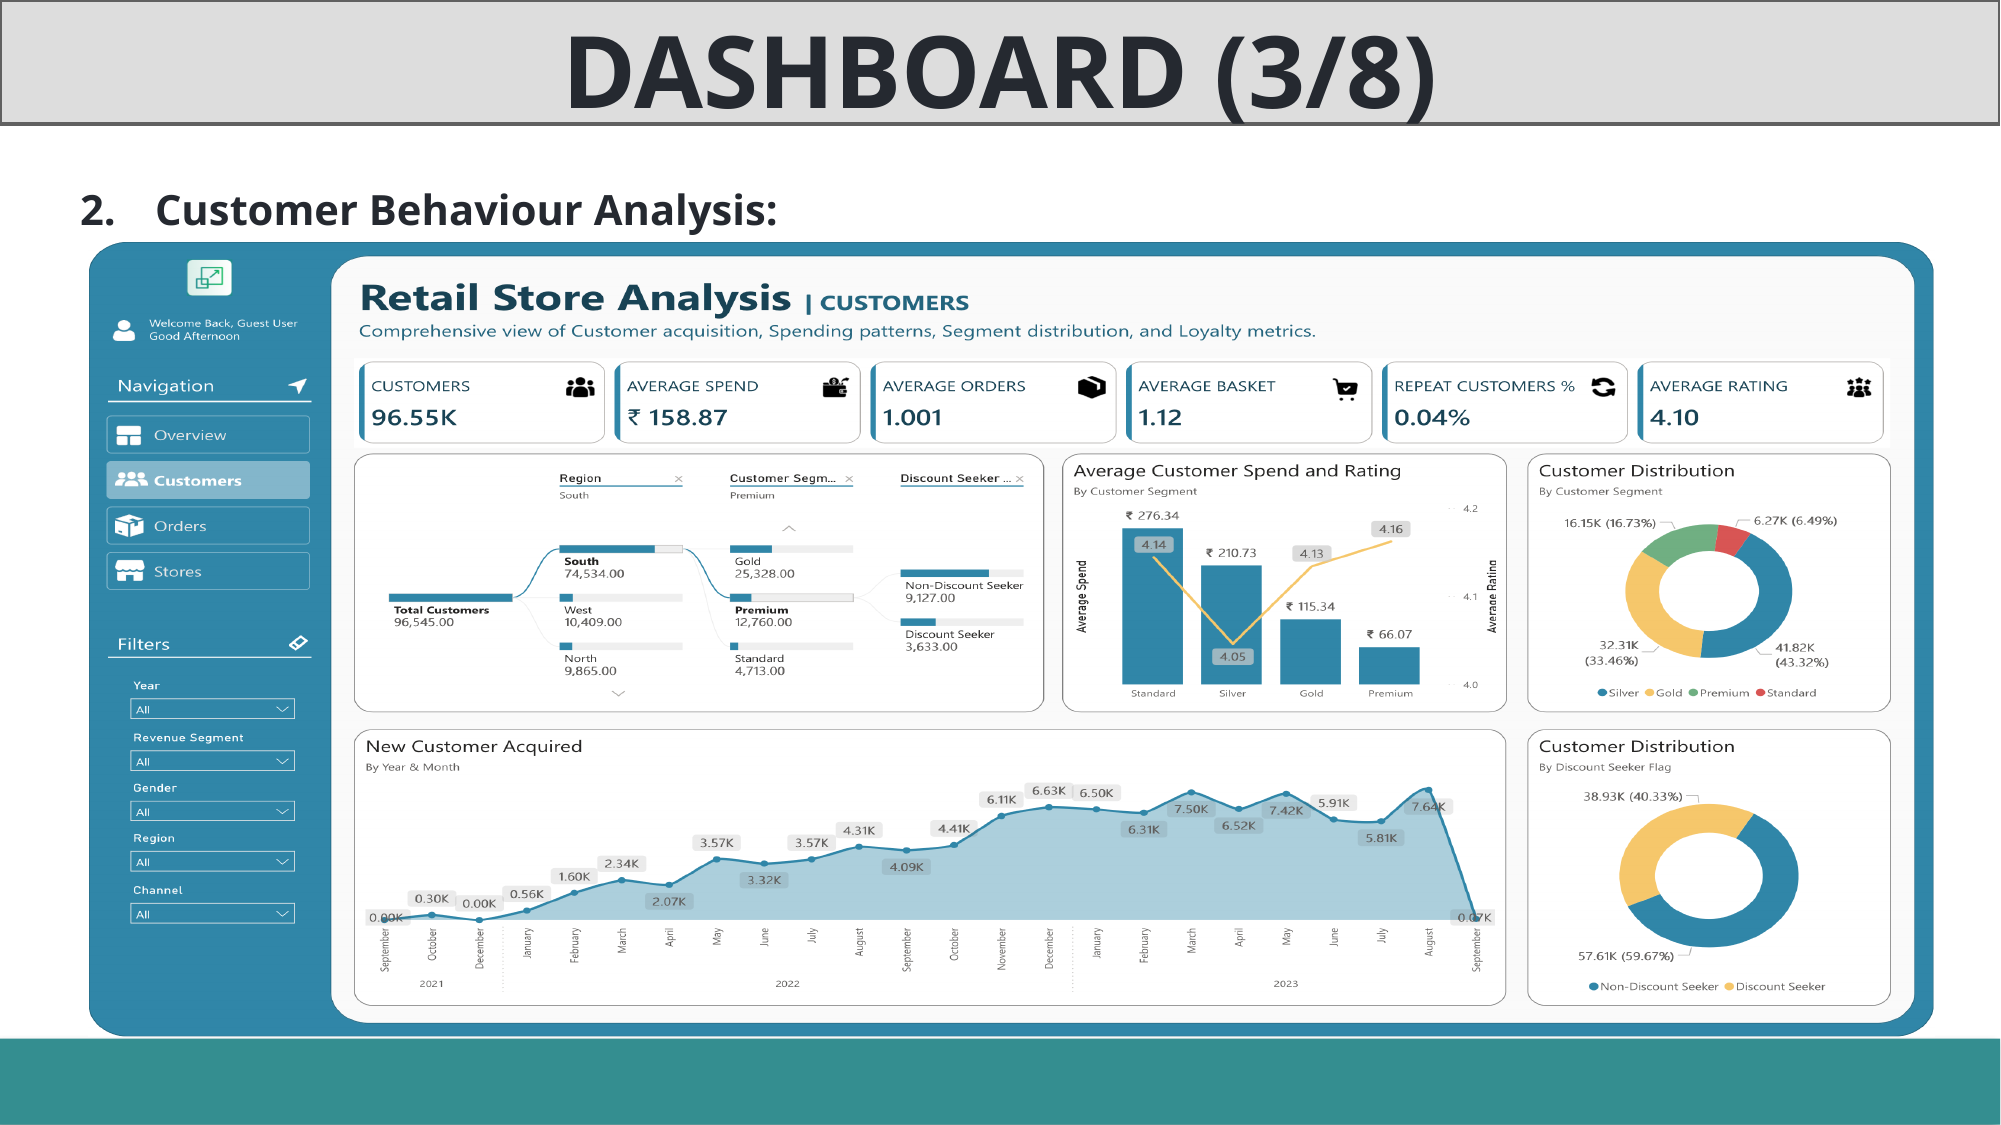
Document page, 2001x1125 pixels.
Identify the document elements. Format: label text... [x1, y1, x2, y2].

picture [88, 241, 1935, 1038]
text_box Customer Behaviour Analysis: [65, 176, 1935, 241]
text_box DASHBOARD (3/8) [0, 0, 2000, 126]
